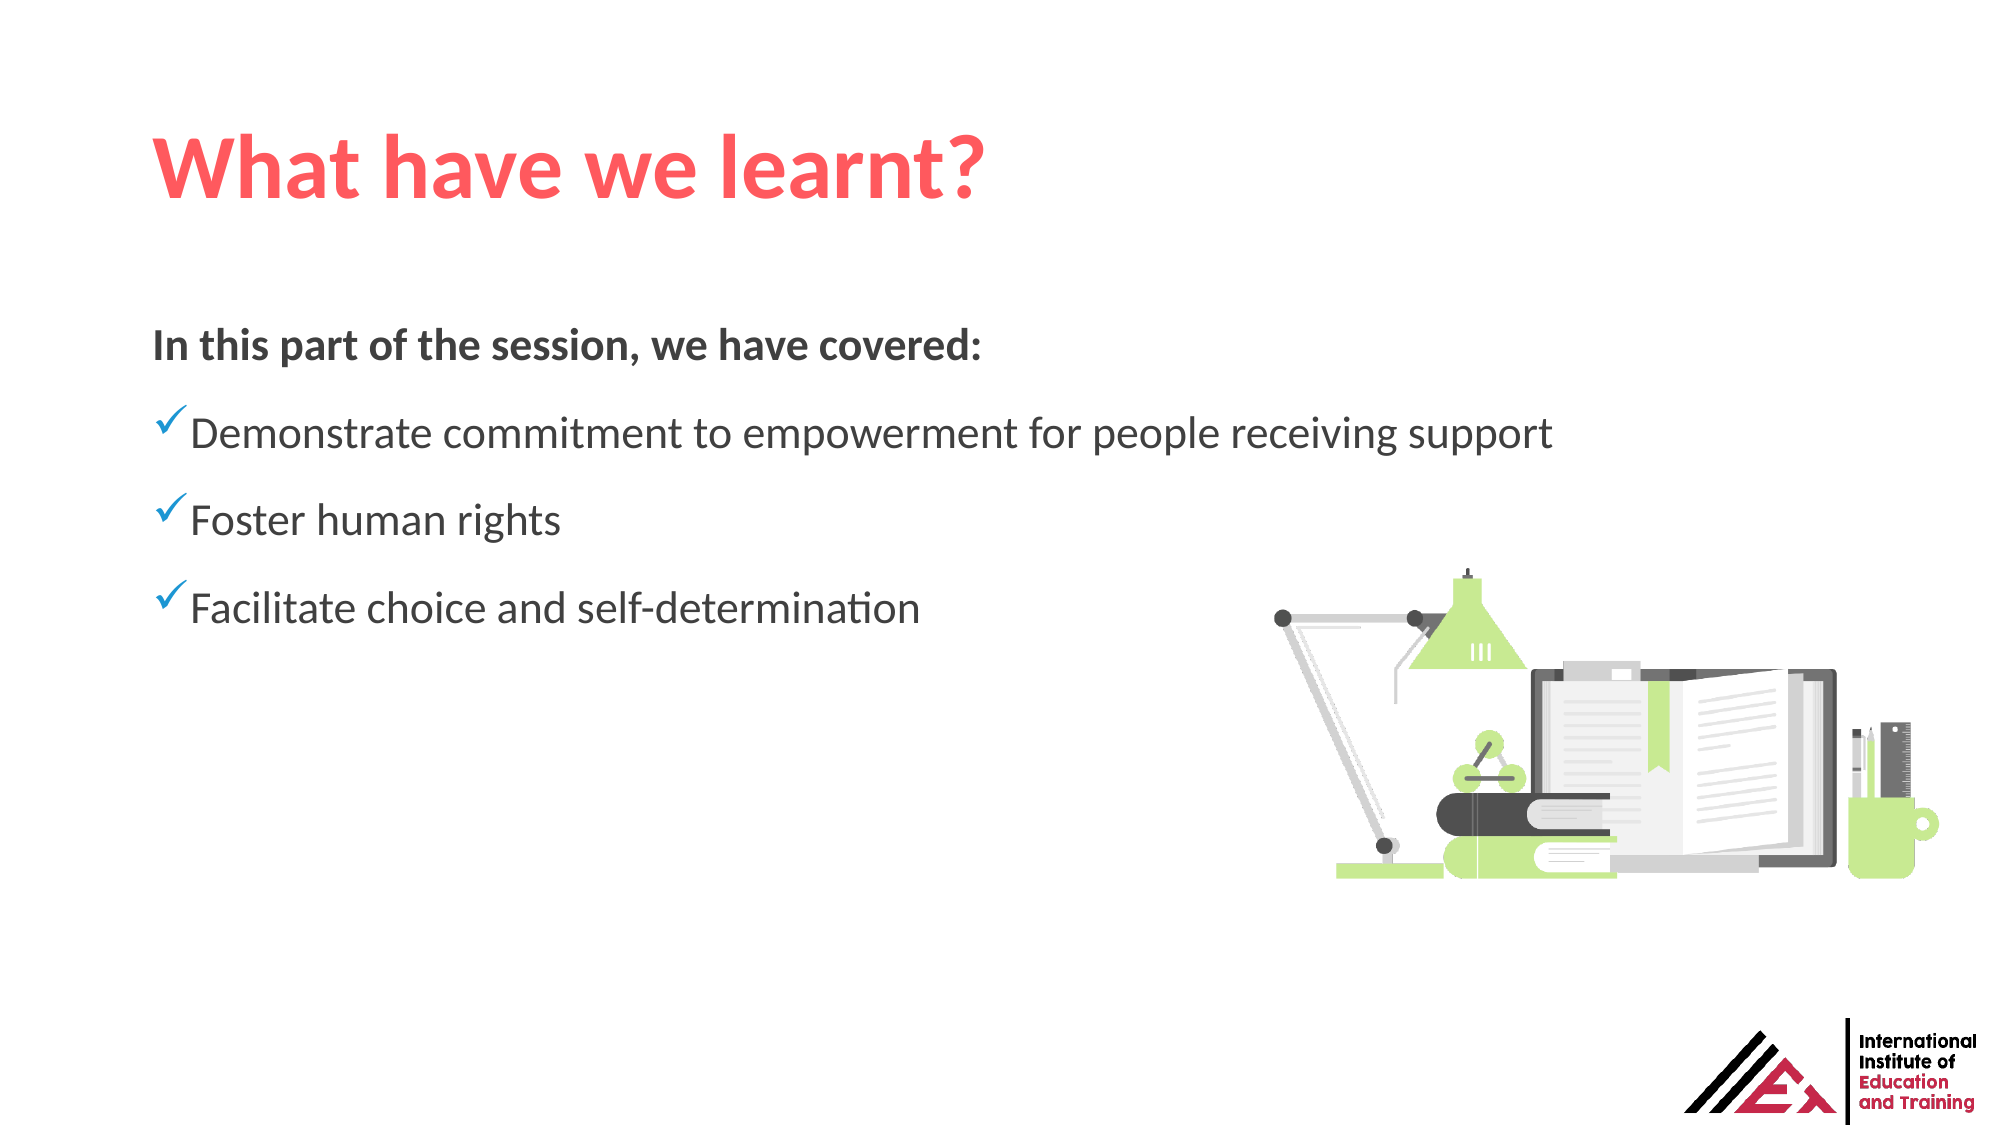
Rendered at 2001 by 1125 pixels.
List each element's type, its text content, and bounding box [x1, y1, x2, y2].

picture [1206, 331, 2000, 1125]
title What have we learnt? [137, 59, 1793, 278]
list In this part of the session, we have covered: Demonstrate commitment to empowerment for people receiving support Foster human rights Facilitate choice and self-determination [137, 299, 1793, 1014]
